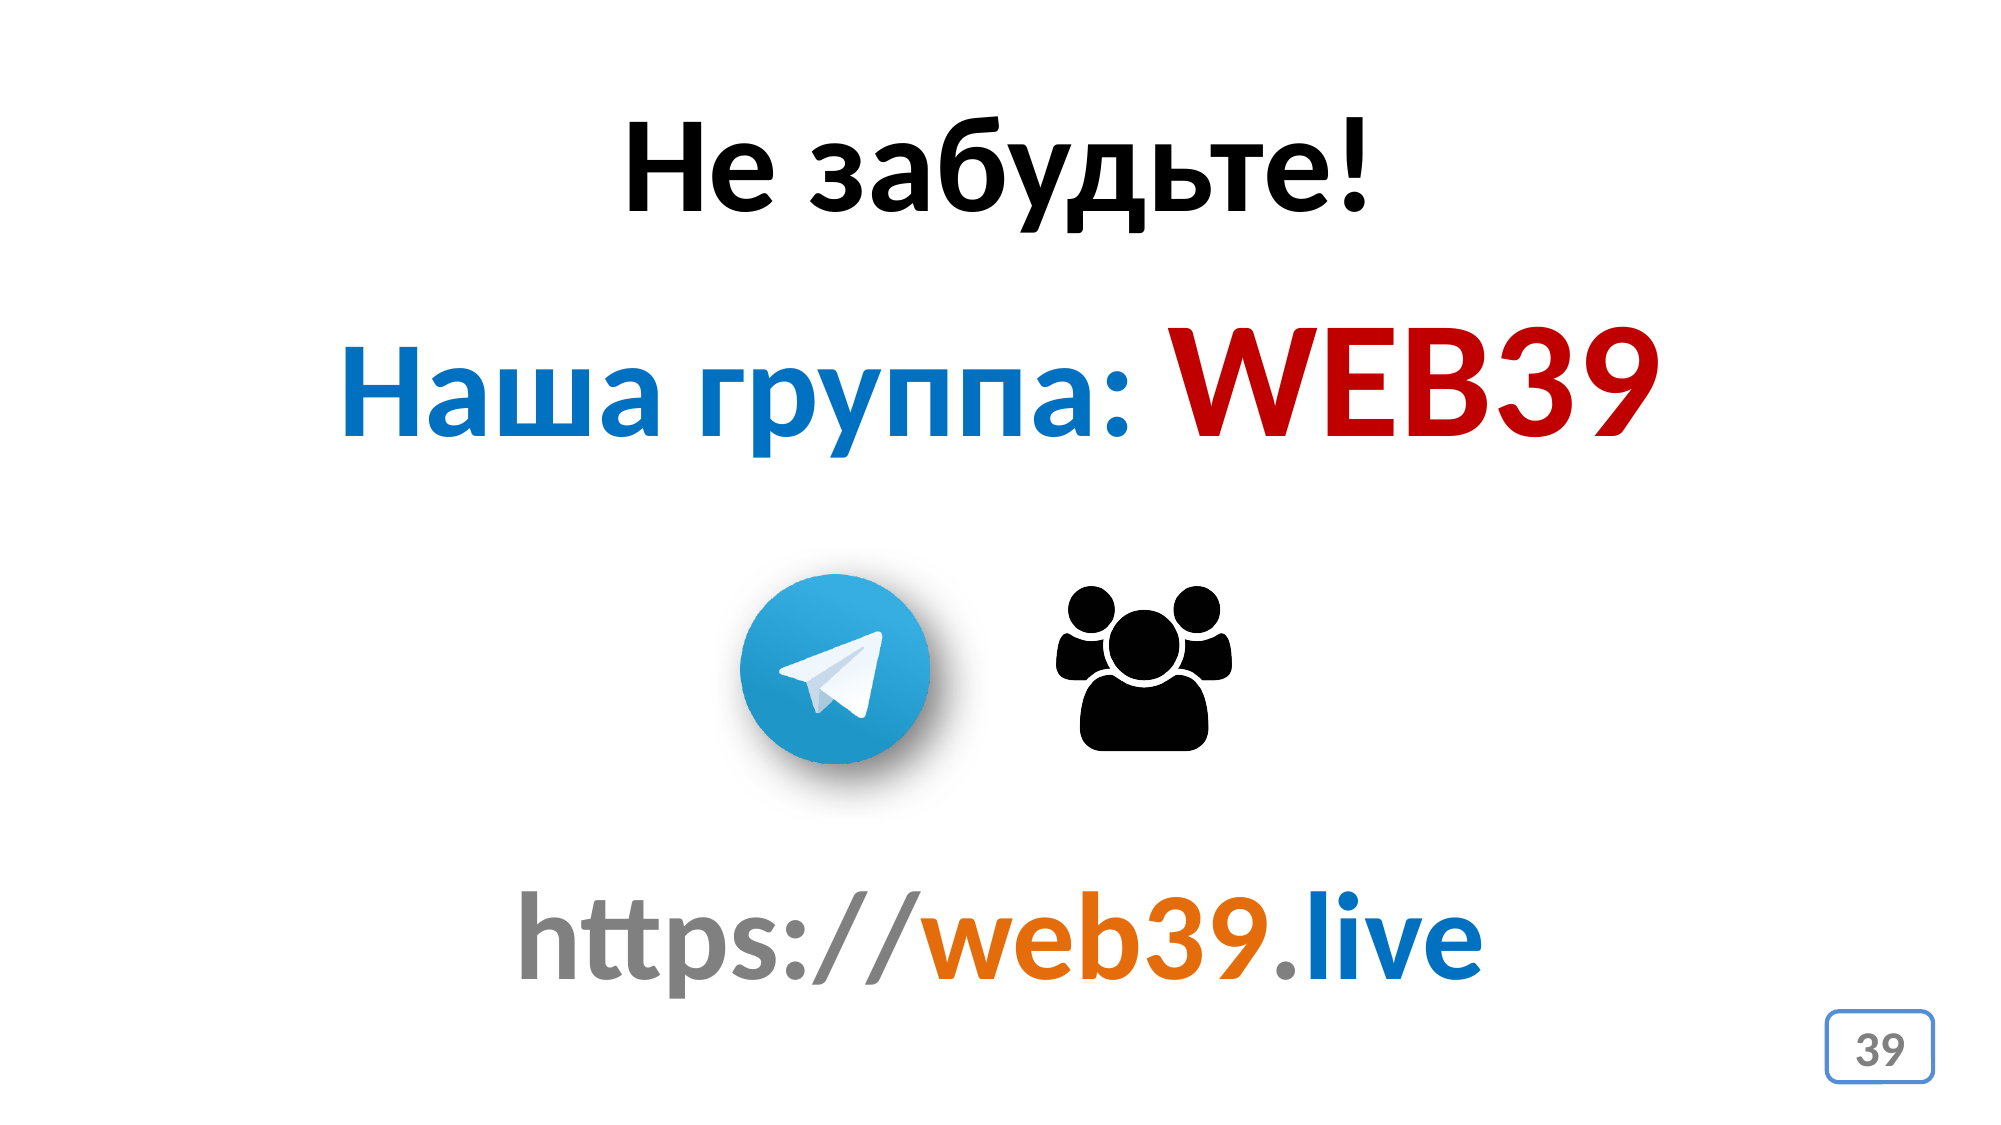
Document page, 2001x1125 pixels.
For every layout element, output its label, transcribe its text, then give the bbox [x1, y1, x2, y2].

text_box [739, 573, 1232, 764]
text_box Не забудьте! [0, 66, 2000, 247]
slide_number 39 [1824, 1009, 1936, 1085]
text_box https://web39.live [0, 846, 2000, 1012]
text_box Наша группа: WEB39 [0, 262, 2000, 478]
